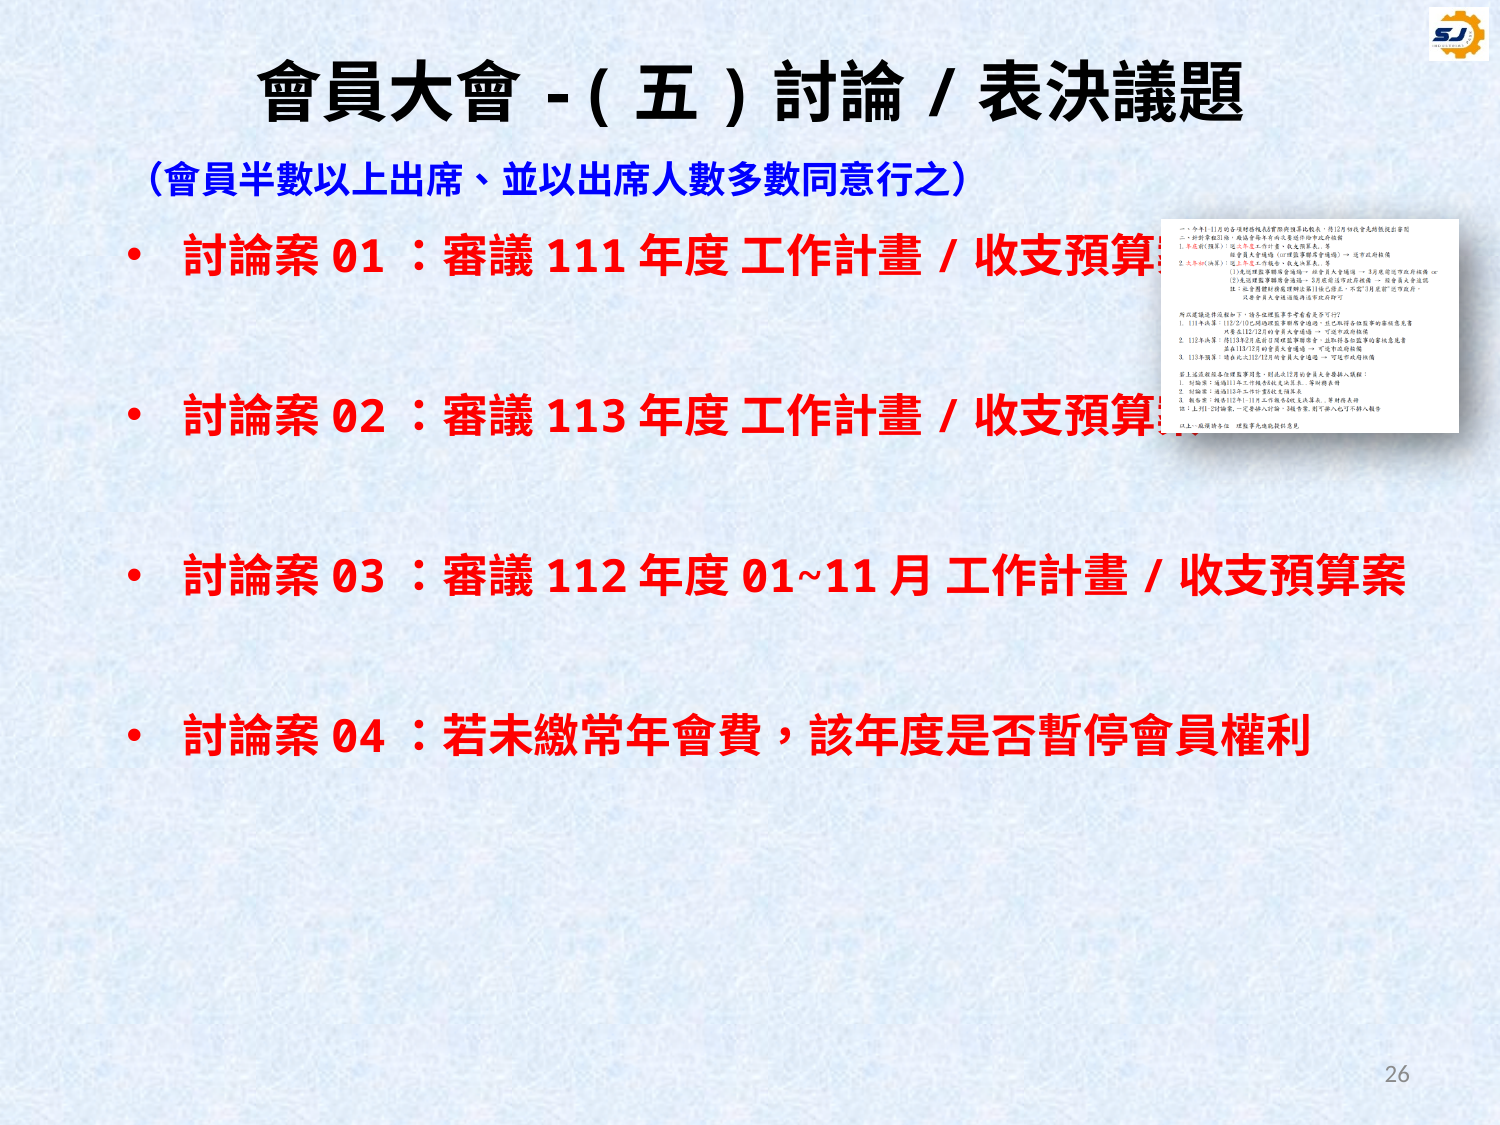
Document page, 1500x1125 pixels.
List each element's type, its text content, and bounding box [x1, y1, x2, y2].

slide_number 26 [1074, 1042, 1425, 1103]
text_box （會員半數以上出席、並以出席人數多數同意行之） 討論案01：審議111年度 工作計畫/收支預算案 討論案02：審議113年度 工作計畫/收支預算案 討論案03：審議112年度01~11月 工作計畫/收支預算案 討論案04：若未繳常年會費，該年度是否暫停會員權利 [111, 149, 1424, 769]
text_box 會員大會-(五)討論/表決議題 [41, 42, 1459, 138]
picture [0, 0, 1500, 1125]
